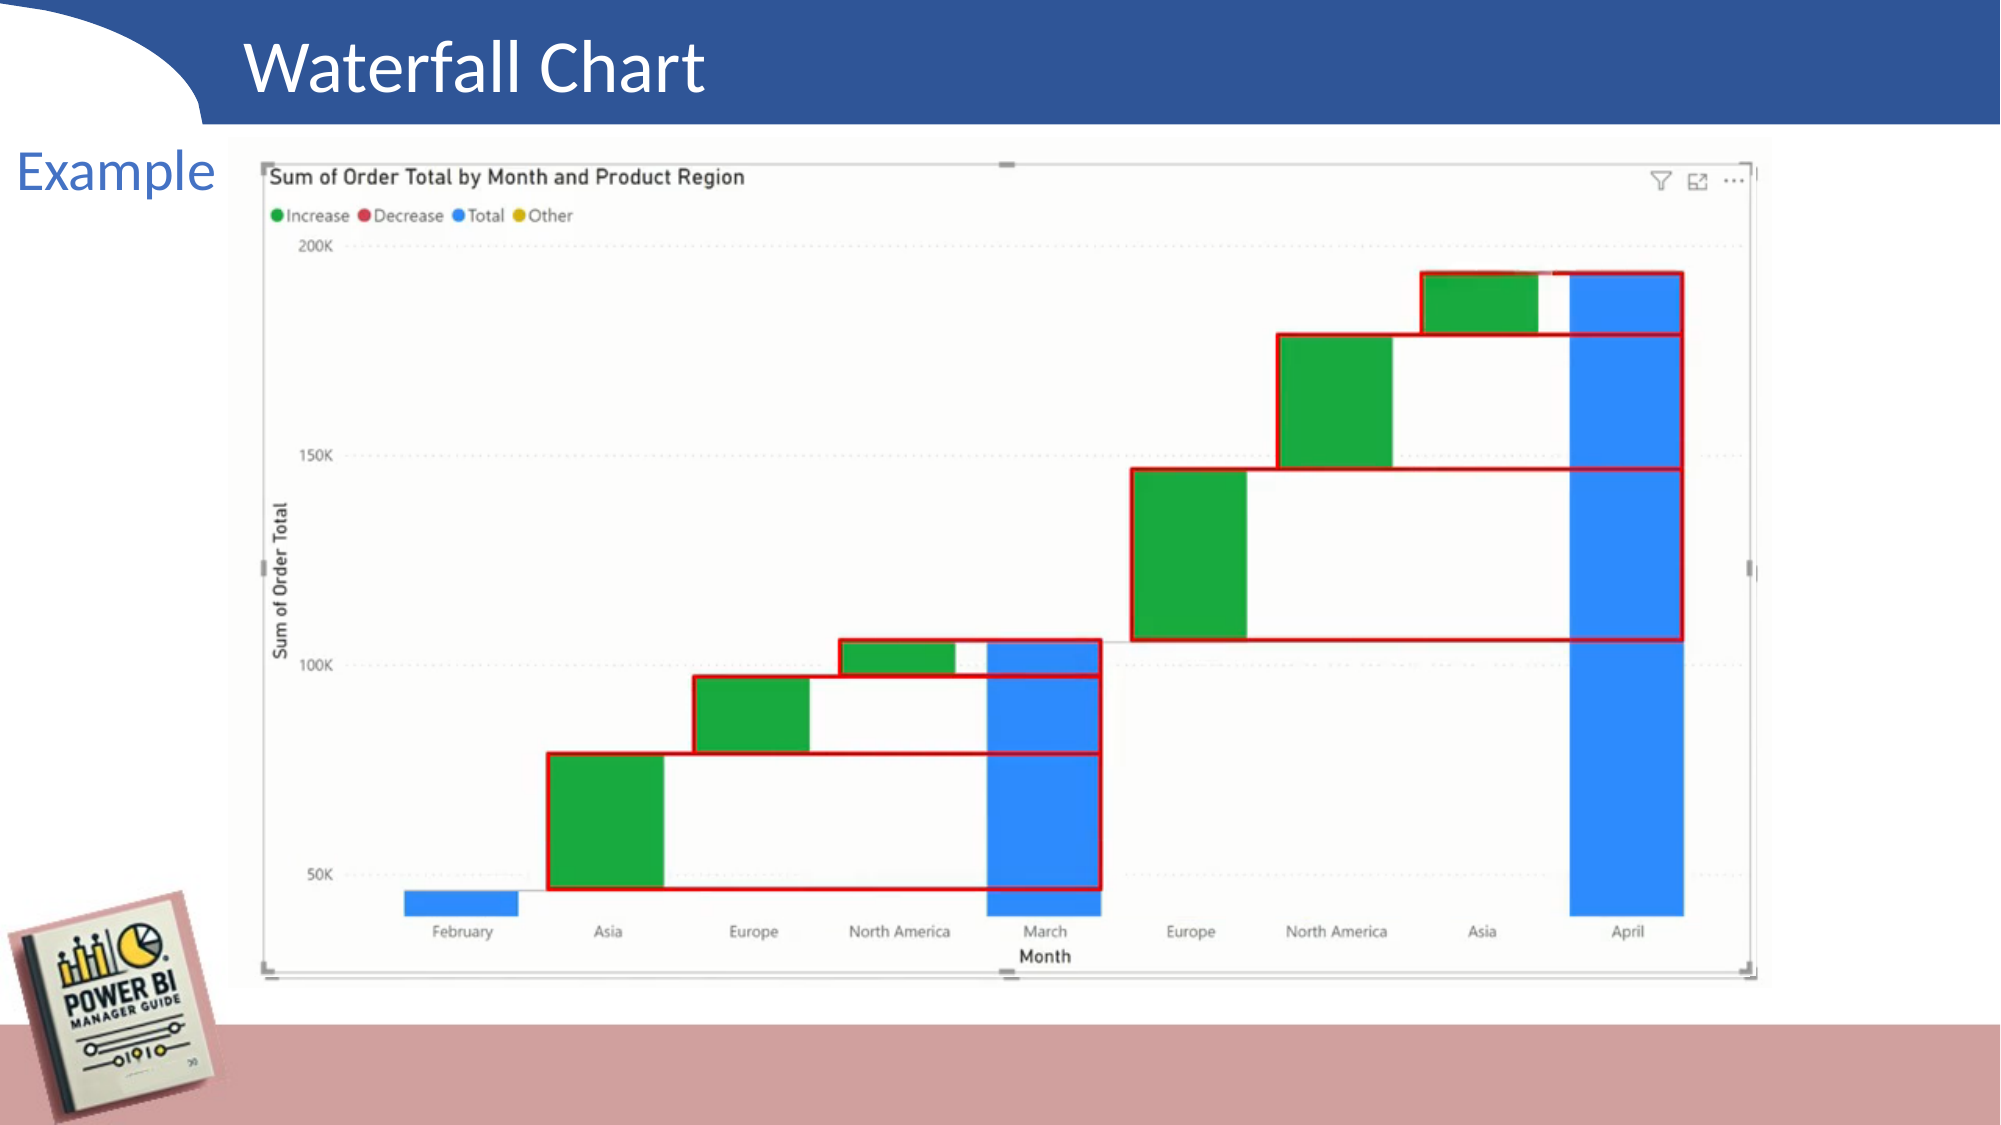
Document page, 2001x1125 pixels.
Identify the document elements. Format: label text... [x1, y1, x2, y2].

text_box Waterfall Chart [0, 0, 2000, 126]
picture [0, 0, 2001, 1125]
text_box Example [1, 124, 232, 210]
